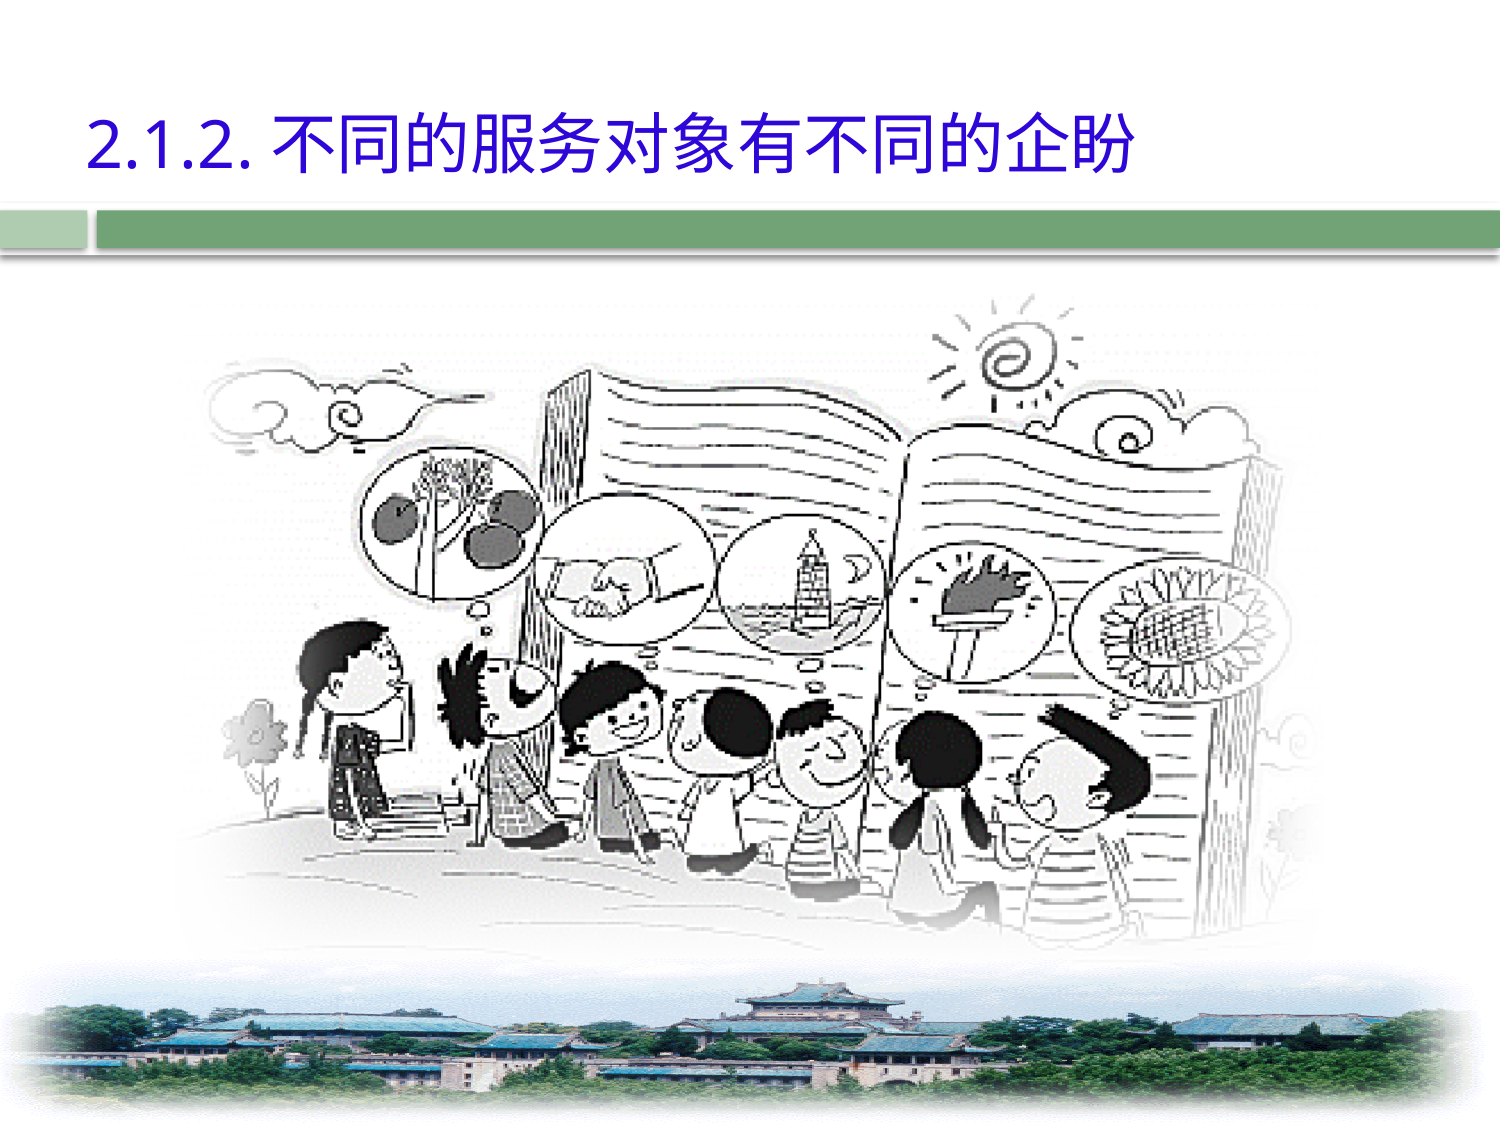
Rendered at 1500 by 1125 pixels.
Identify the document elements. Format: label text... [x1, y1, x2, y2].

picture [0, 240, 1500, 1125]
title 2.1.2.不同的服务对象有不同的企盼 [70, 89, 1421, 195]
